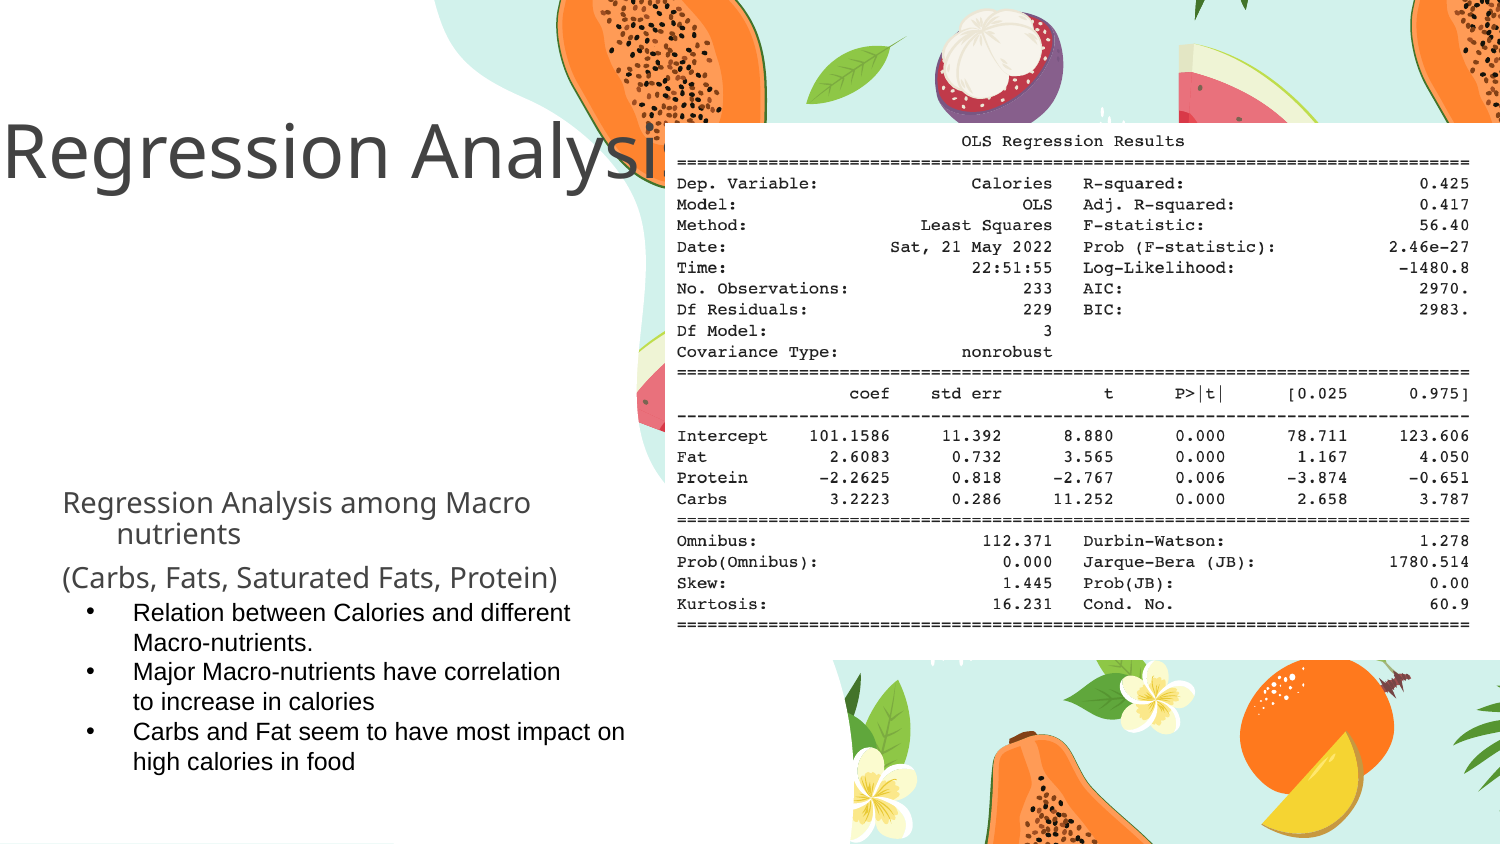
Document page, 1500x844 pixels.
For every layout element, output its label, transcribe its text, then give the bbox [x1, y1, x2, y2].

picture [664, 123, 1500, 660]
text_box Relation between Calories and different Macro-nutrients. Major Macro-nutrients have correlation to increase in calories Carbs and Fat seem to have most impact on high calories in food [71, 588, 647, 819]
title Regression Analysis [0, 41, 784, 256]
subtitle Regression Analysis among Macro nutrients (Carbs, Fats, Saturated Fats, Protein) [26, 473, 646, 569]
